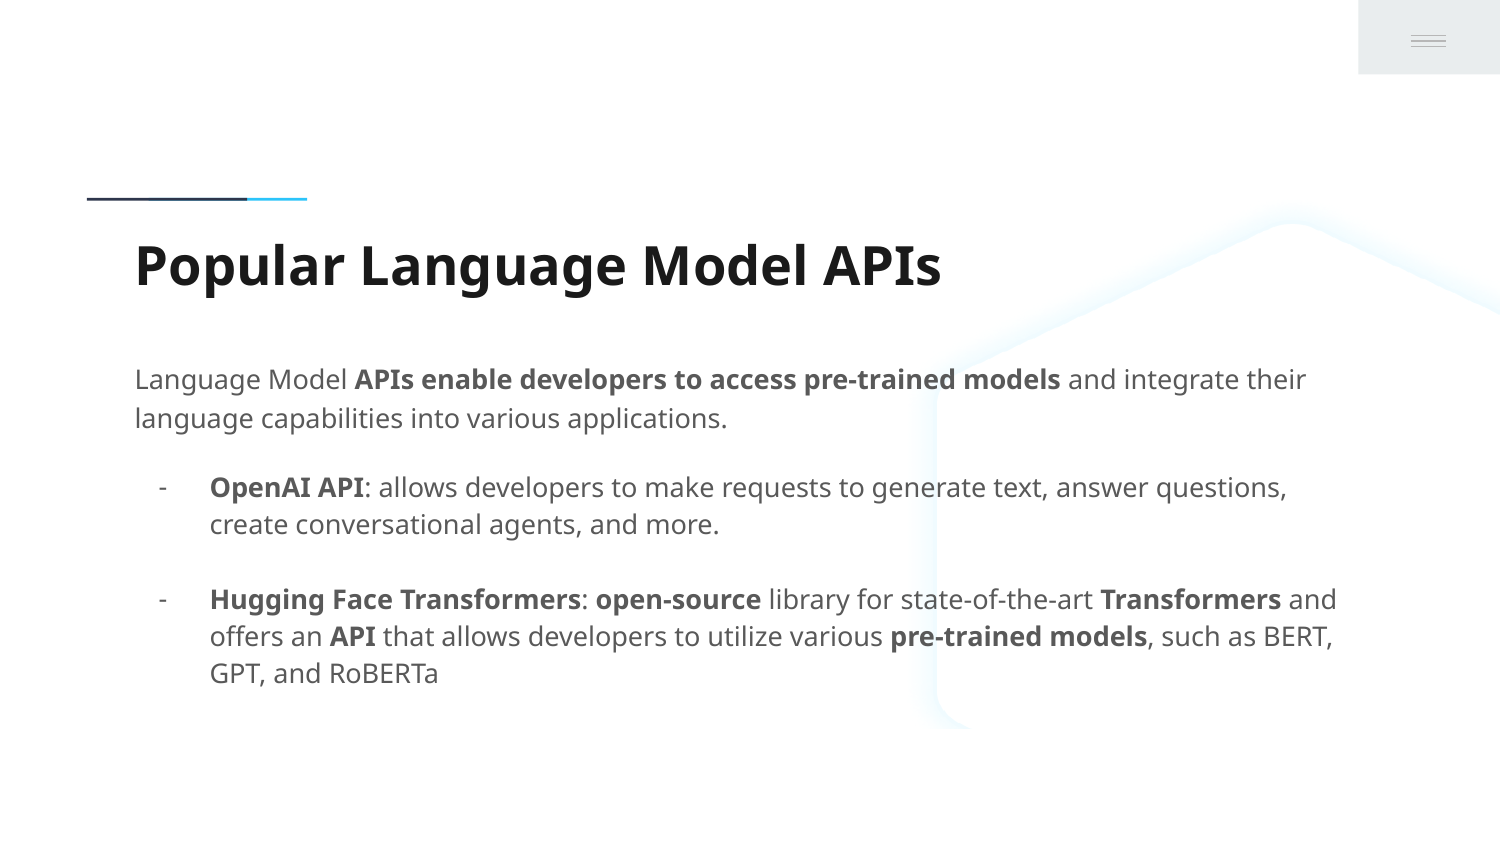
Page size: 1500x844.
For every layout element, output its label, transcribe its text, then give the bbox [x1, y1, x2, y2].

list Language Model APIs enable developers to access pre-trained models and integrate their language capabilities into various applications. OpenAI API: allows developers to make requests to generate text, answer questions, create conversational agents, and more. Hugging Face Transformers: open-source library for state-of-the-art Transformers and offers an API that allows developers to utilize various pre-trained models, such as BERT, GPT, and RoBERTa [119, 341, 1381, 712]
title Popular Language Model APIs [119, 216, 1381, 305]
picture [0, 0, 1500, 729]
